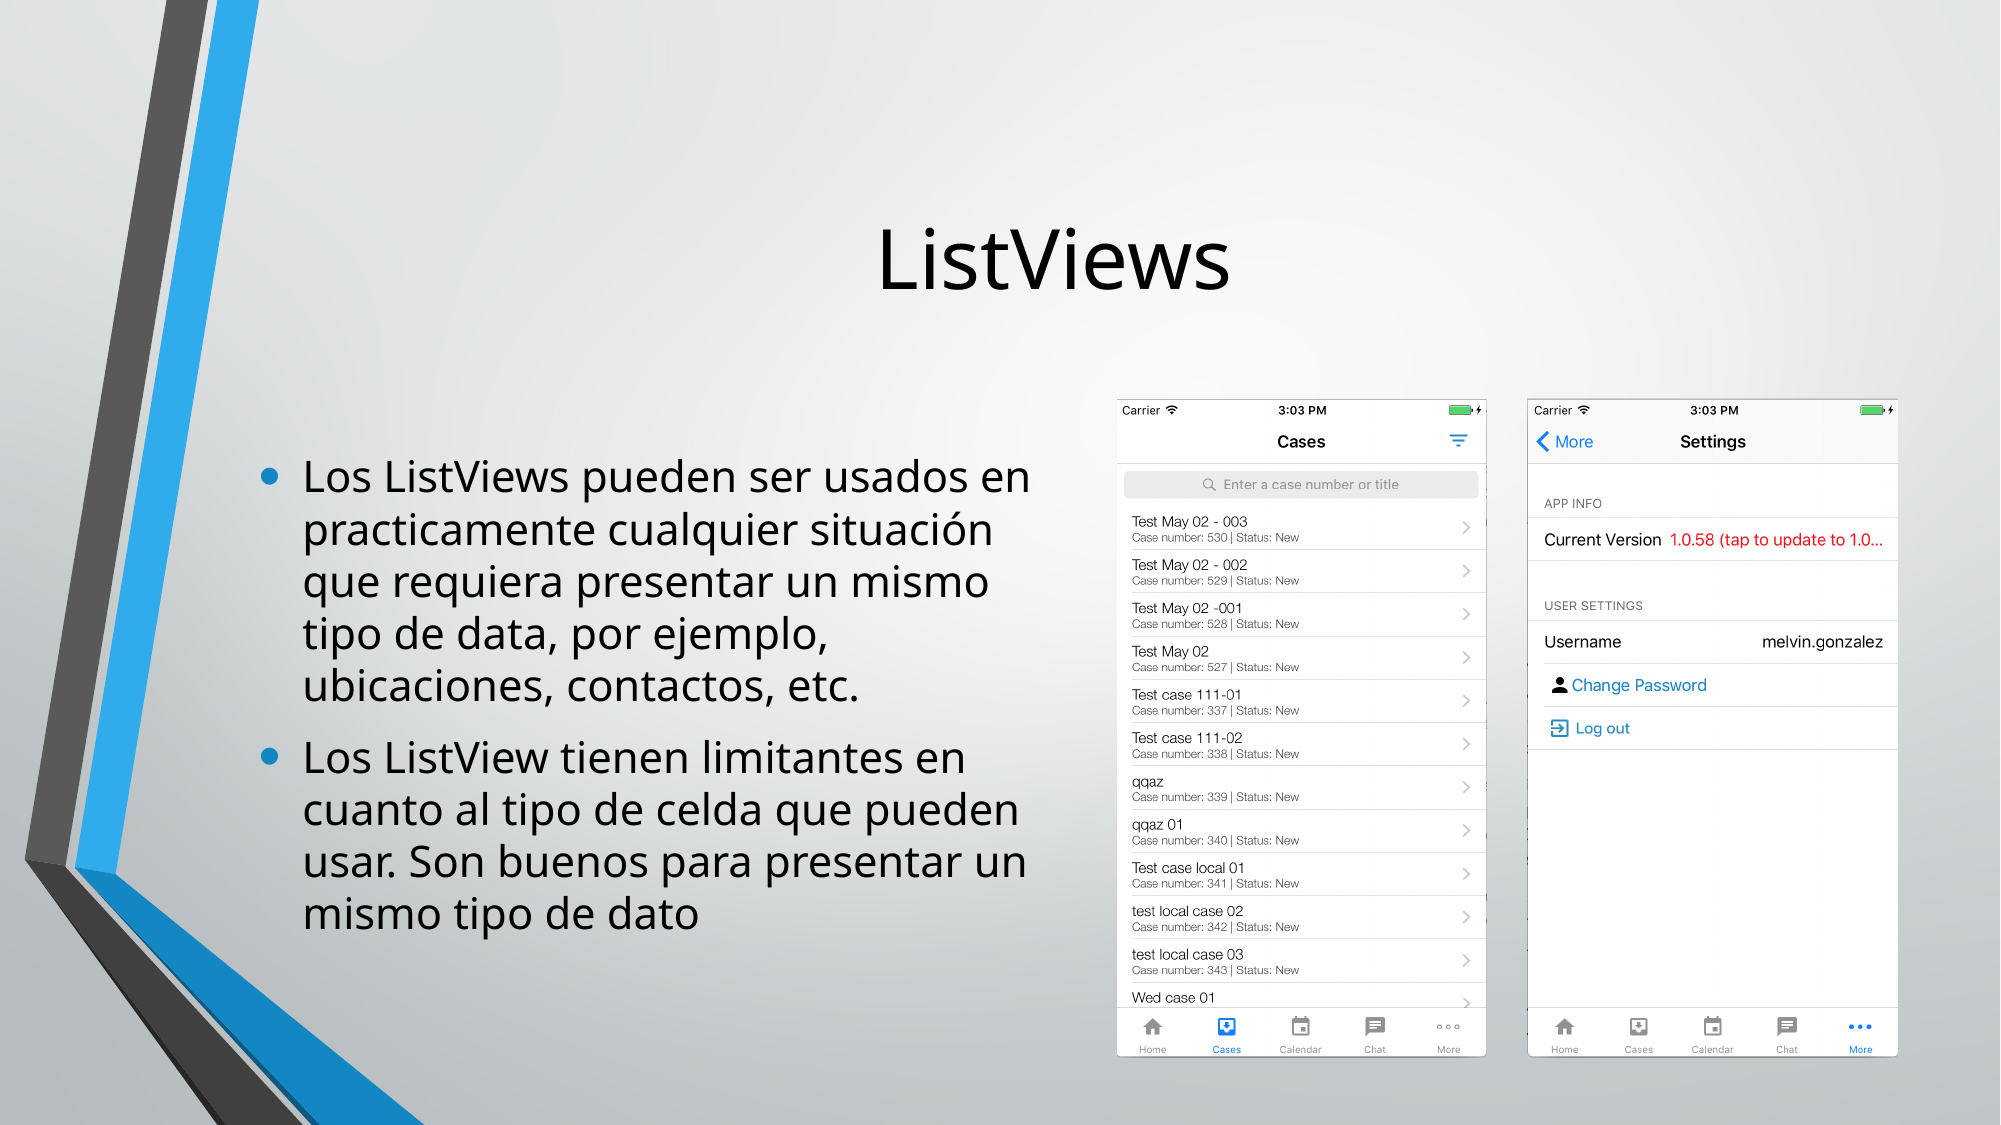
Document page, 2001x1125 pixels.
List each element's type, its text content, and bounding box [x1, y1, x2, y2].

picture [1526, 397, 1898, 1059]
picture [1117, 399, 1487, 1059]
title ListViews [243, 112, 1887, 400]
list Los ListViews pueden ser usados en practicamente cualquier situación que requiera presentar un mismo tipo de data, por ejemplo, ubicaciones, contactos, etc. Los ListView tienen limitantes en cuanto al tipo de celda que pueden usar. Son buenos para presentar un mismo tipo de dato [243, 437, 1077, 950]
